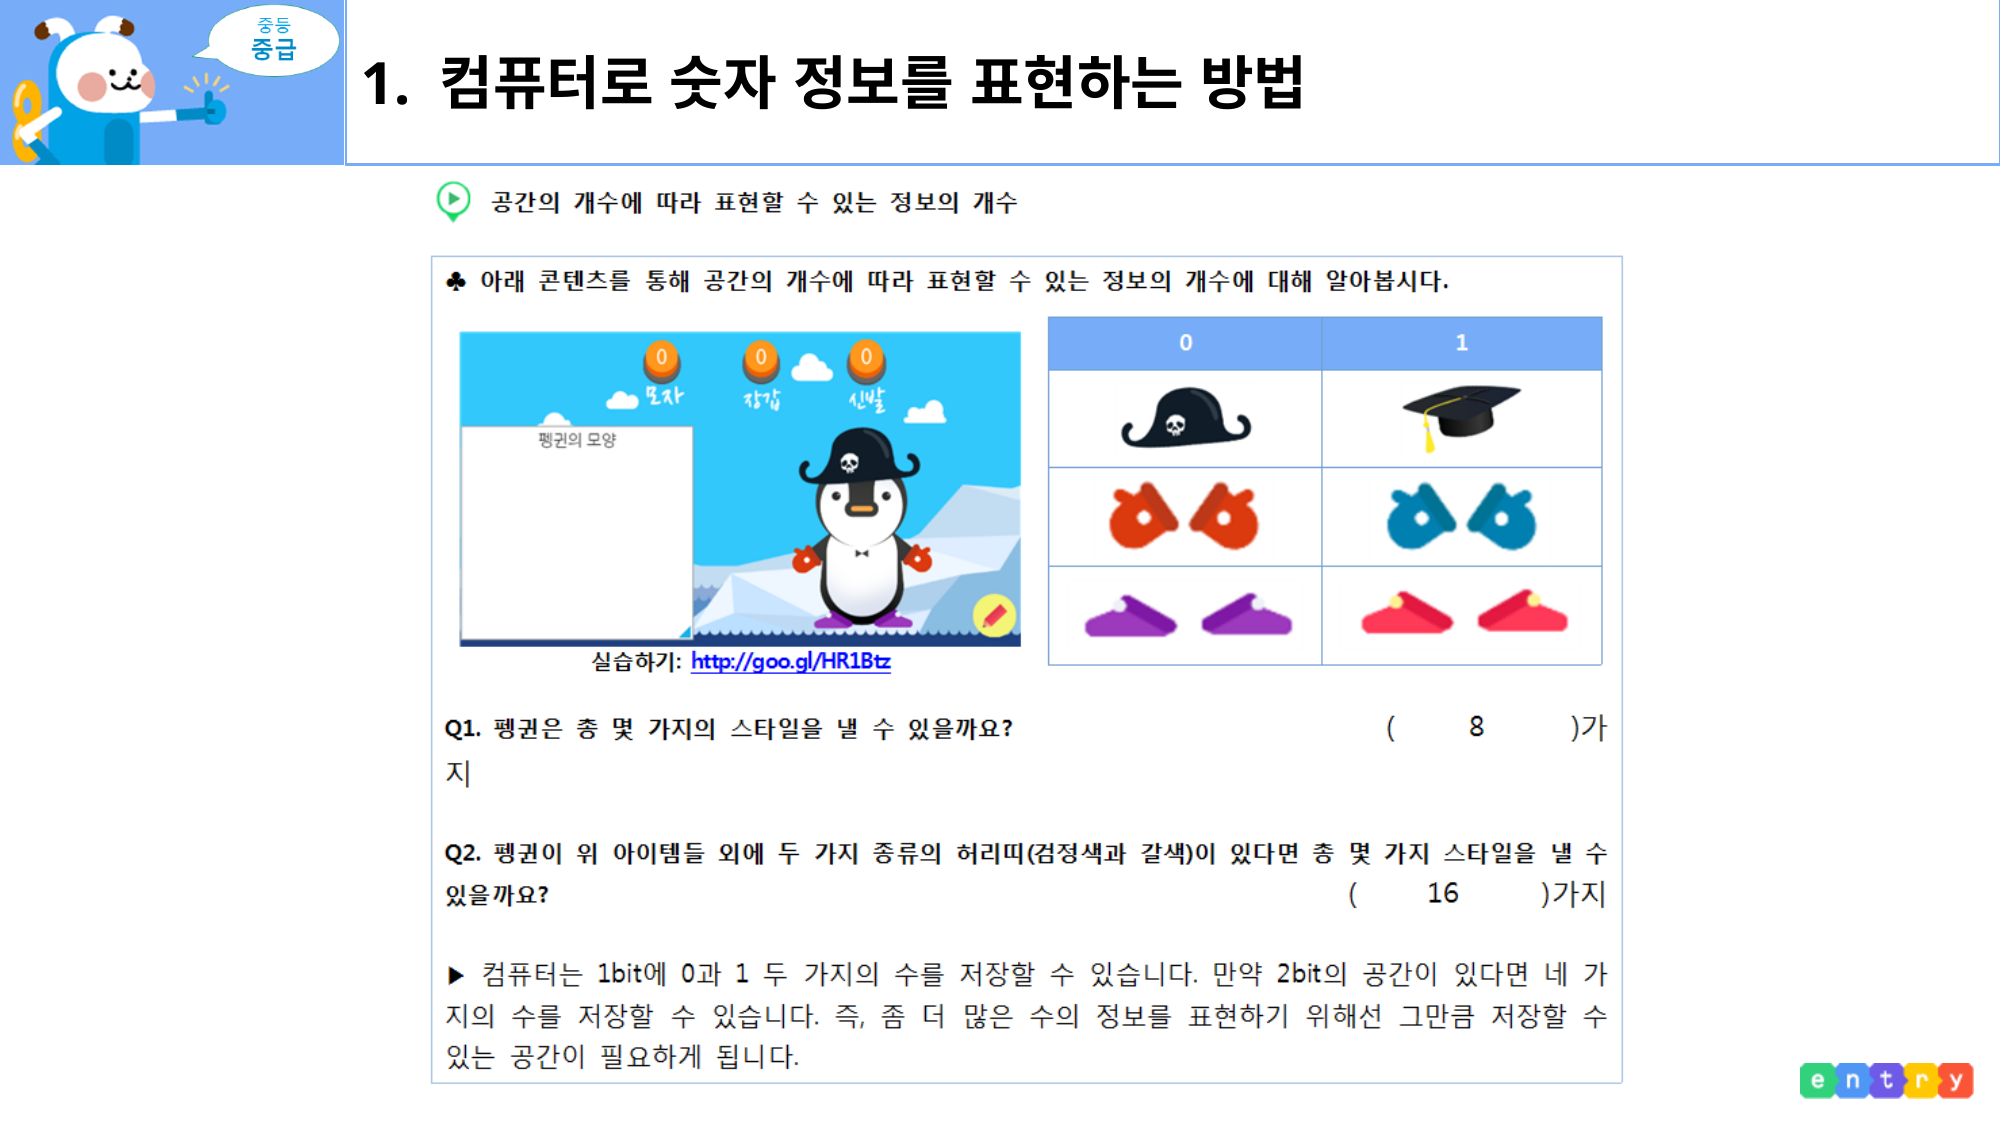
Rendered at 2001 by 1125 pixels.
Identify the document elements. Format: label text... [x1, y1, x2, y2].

picture [1795, 1059, 1977, 1103]
slide_number 6 [1638, 1042, 1863, 1103]
picture [0, 0, 344, 165]
text_box [344, 0, 2000, 75]
picture [419, 176, 1638, 1103]
text_box 1. 컴퓨터로 숫자 정보를 표현하는 방법 [345, 75, 2000, 166]
